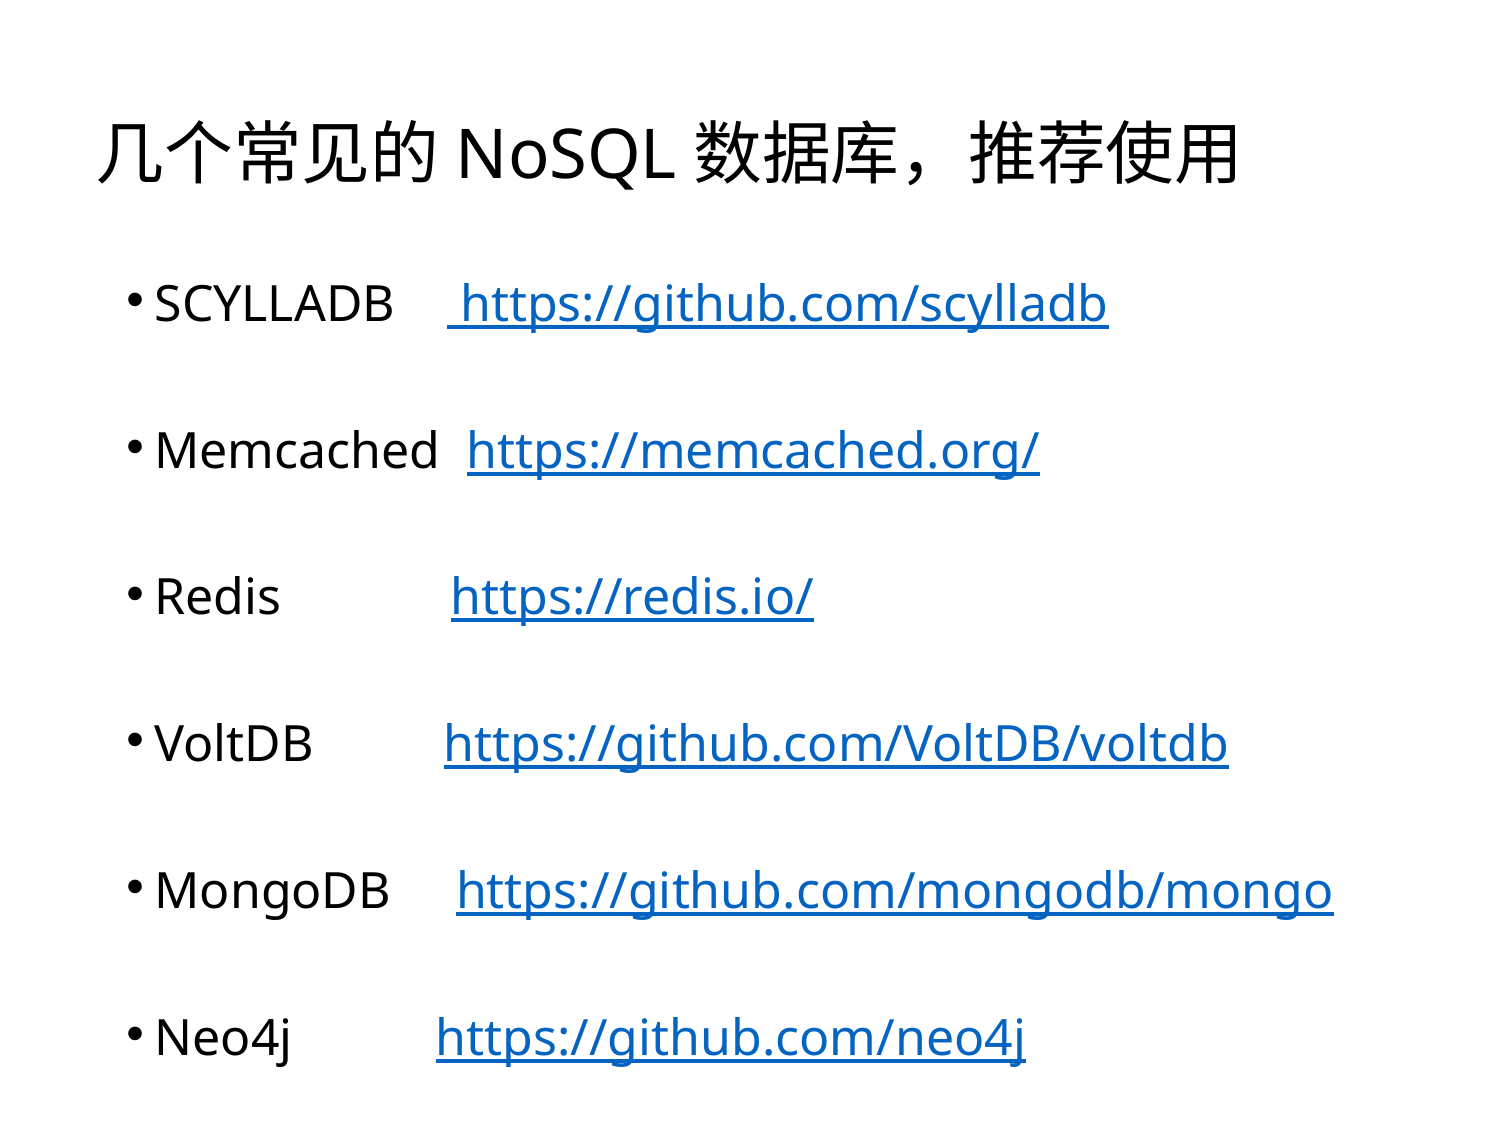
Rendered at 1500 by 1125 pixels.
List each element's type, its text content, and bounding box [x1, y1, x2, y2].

title 几个常见的NoSQL数据库，推荐使用 [80, 47, 1375, 265]
list SCYLLADB https://github.com/scylladb Memcached https://memcached.org/ Redis https://redis.io/ VoltDB https://github.com/VoltDB/voltdb MongoDB https://github.com/mongodb/mongo Neo4j https://github.com/neo4j [111, 264, 1406, 1105]
